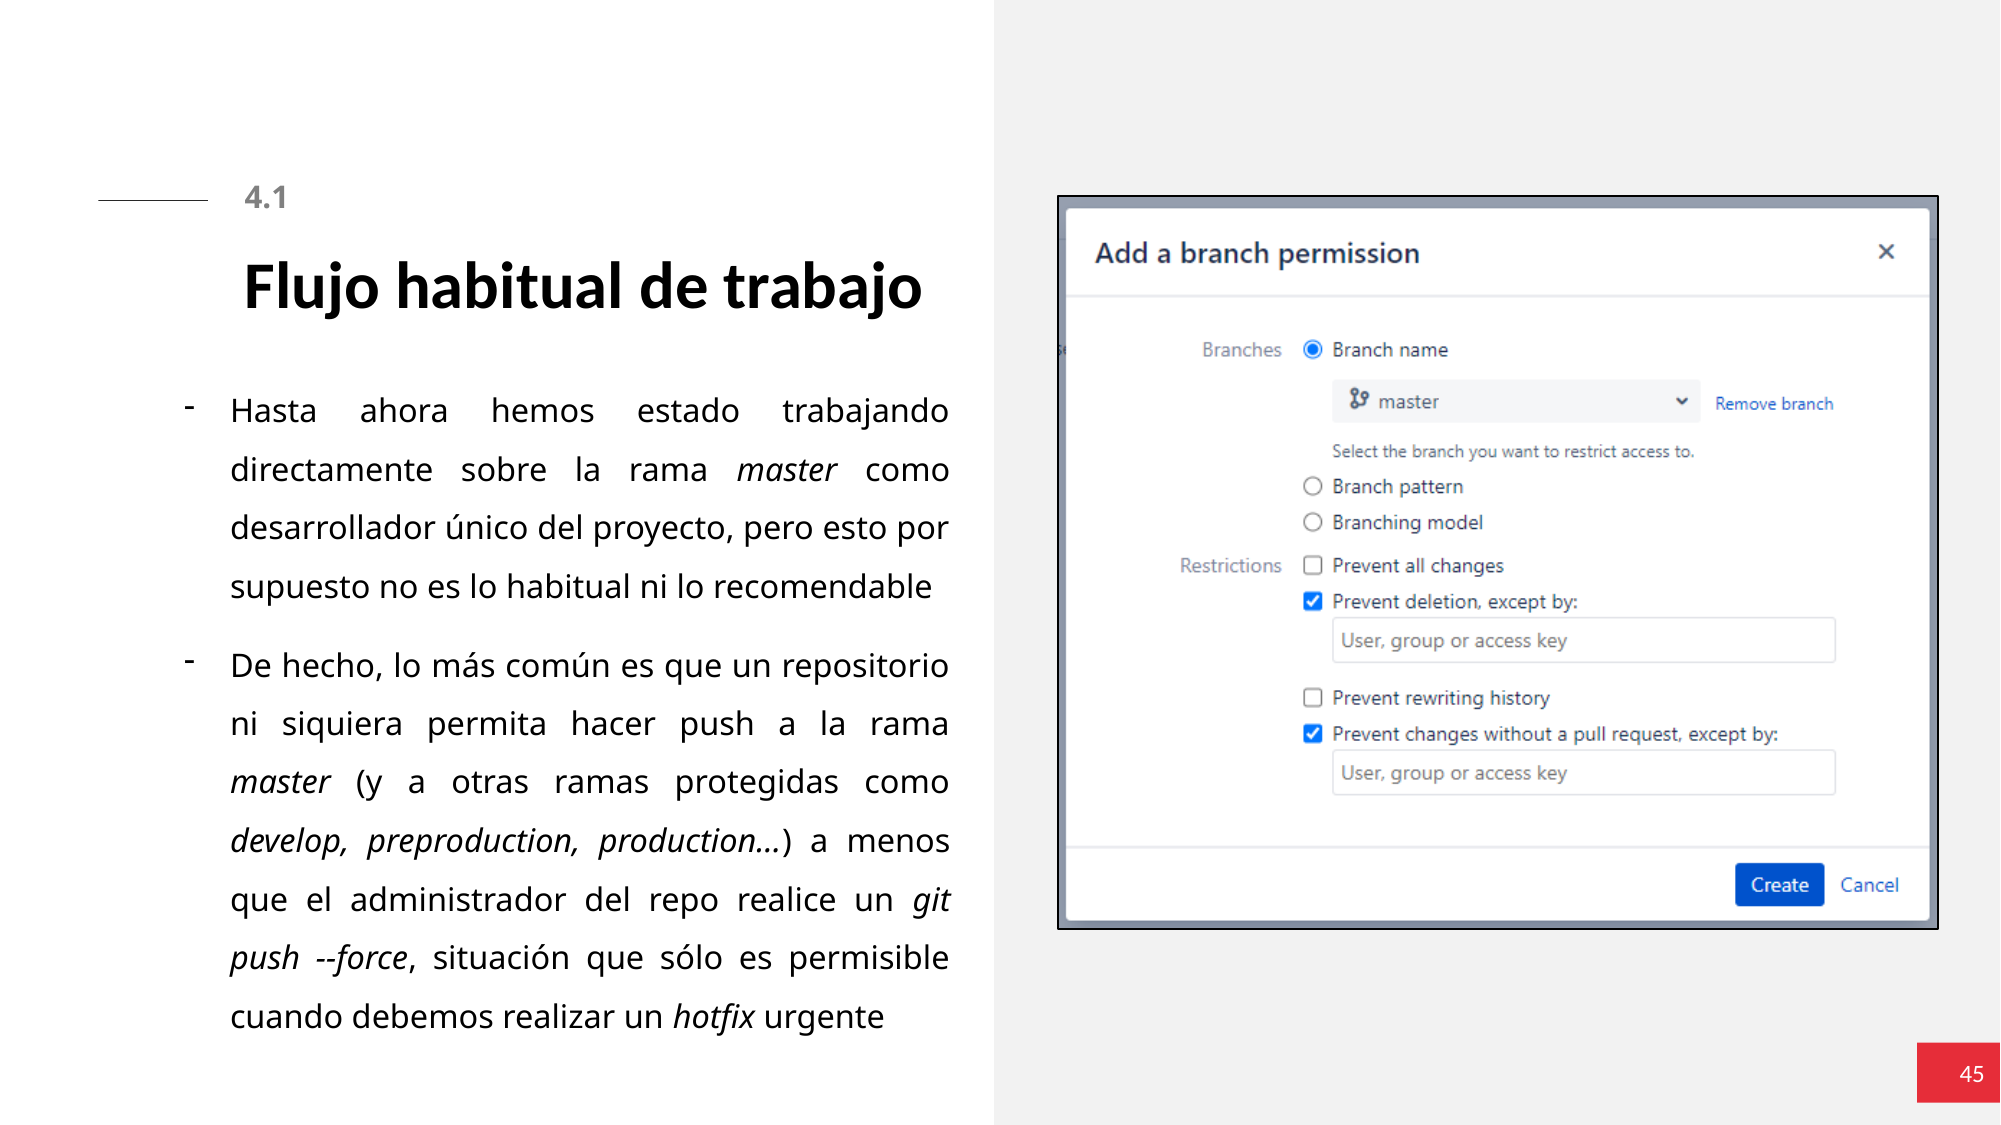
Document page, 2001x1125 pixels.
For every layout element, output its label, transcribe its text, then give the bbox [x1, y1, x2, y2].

title Flujo habitual de trabajo [229, 241, 941, 332]
list Hasta ahora hemos estado trabajando directamente sobre la rama master como desarrollador único del proyecto, pero esto por supuesto no es lo habitual ni lo recomendable De hecho, lo más común es que un repositorio ni siquiera permita hacer push a la rama master (y a otras ramas protegidas como develop, preproduction, production…) a menos que el administrador del repo realice un git push --force, situación que sólo es permisible cuando debemos realizar un hotfix urgente [169, 363, 966, 1083]
list 4.1 [229, 174, 607, 224]
slide_number 45 [1917, 1042, 2000, 1103]
picture [1059, 197, 1937, 928]
